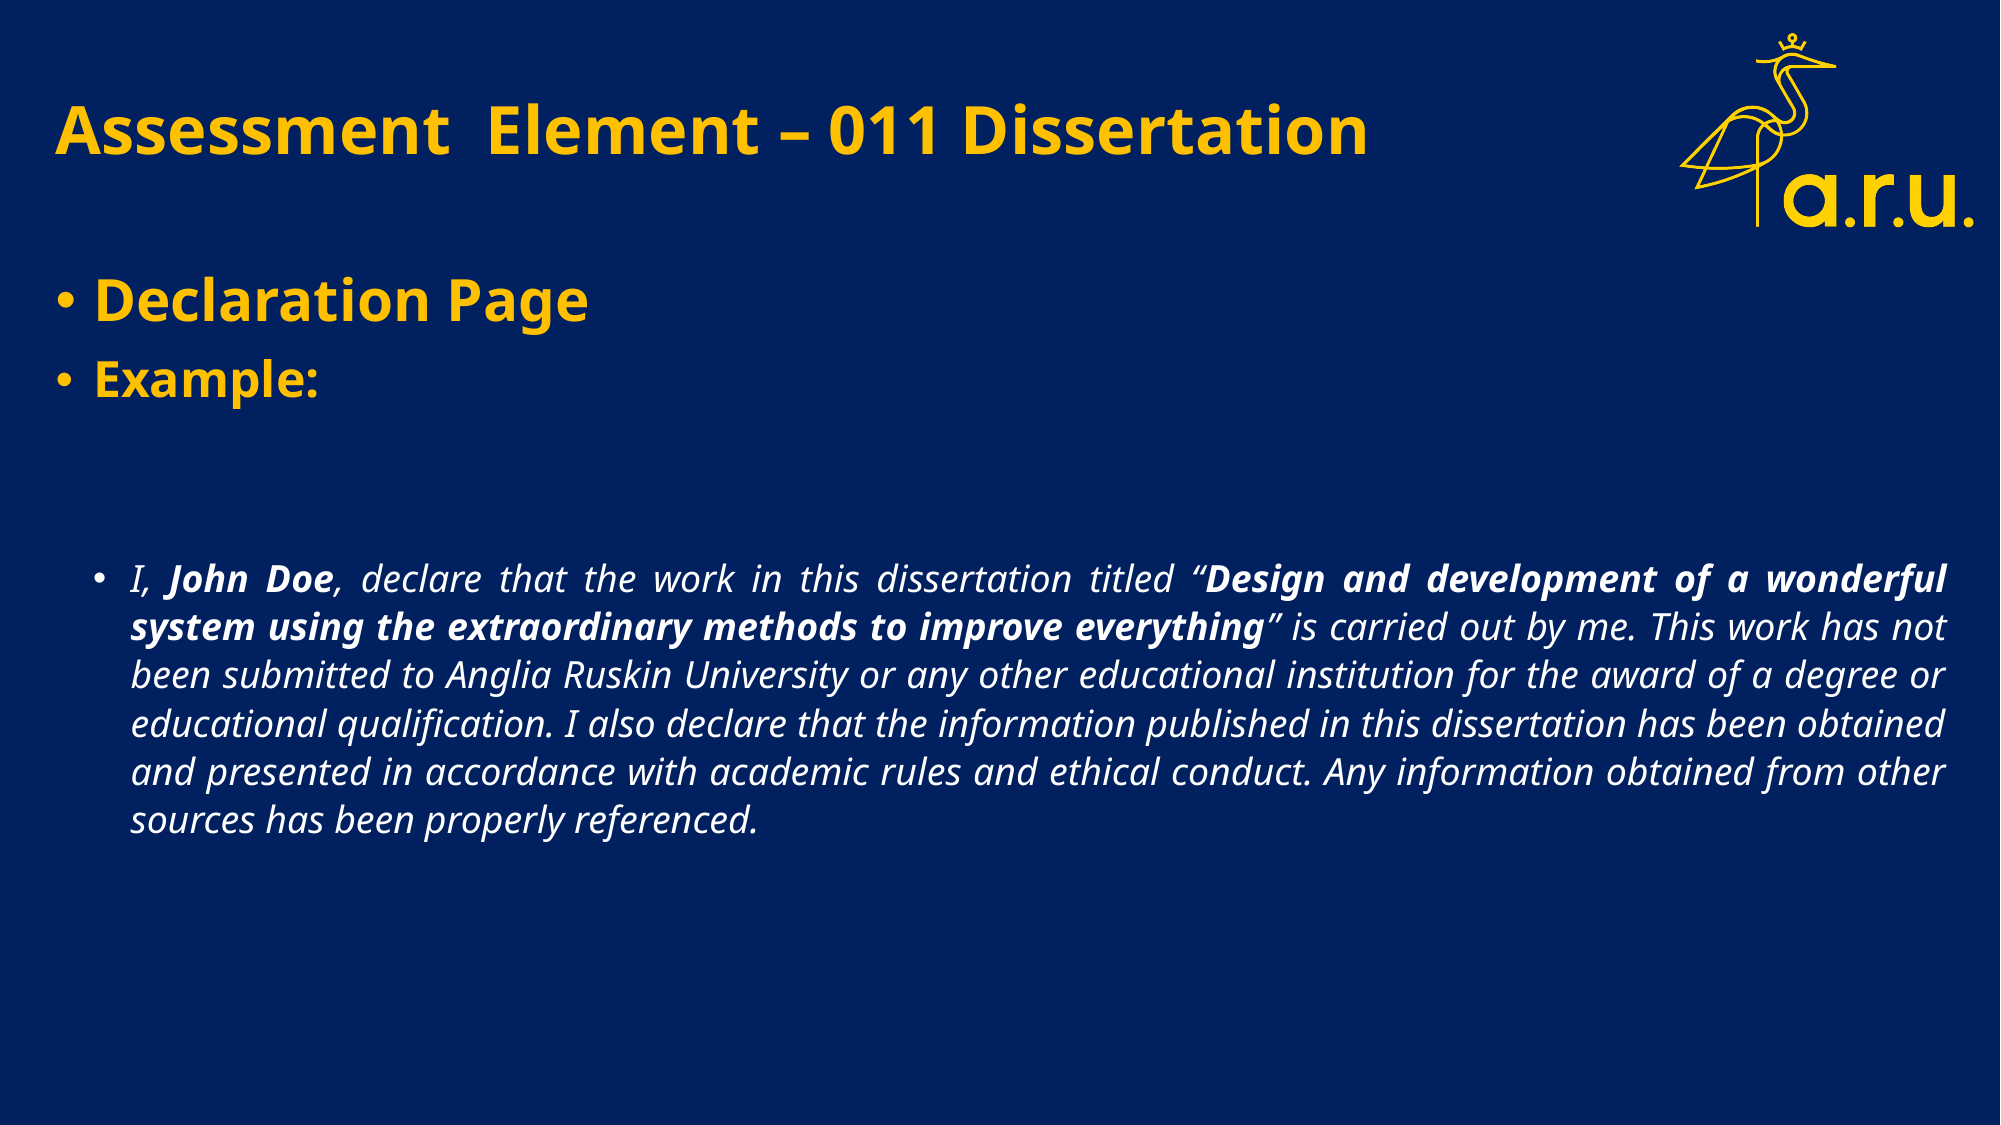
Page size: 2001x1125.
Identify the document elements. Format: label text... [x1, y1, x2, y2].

title Assessment Element – 011 Dissertation [40, 42, 1657, 223]
list Declaration Page Example: I, John Doe, declare that the work in this dissertation titled “Design and development of a wonderful system using the extraordinary methods to improve everything” is carried out by me. This work has not been submitted to Anglia Ruskin University or any other educational institution for the award of a degree or educational qualification. I also declare that the information published in this dissertation has been obtained and presented in accordance with academic rules and ethical conduct. Any information obtained from other sources has been properly referenced. [40, 263, 1963, 1065]
picture [1676, 30, 1978, 230]
